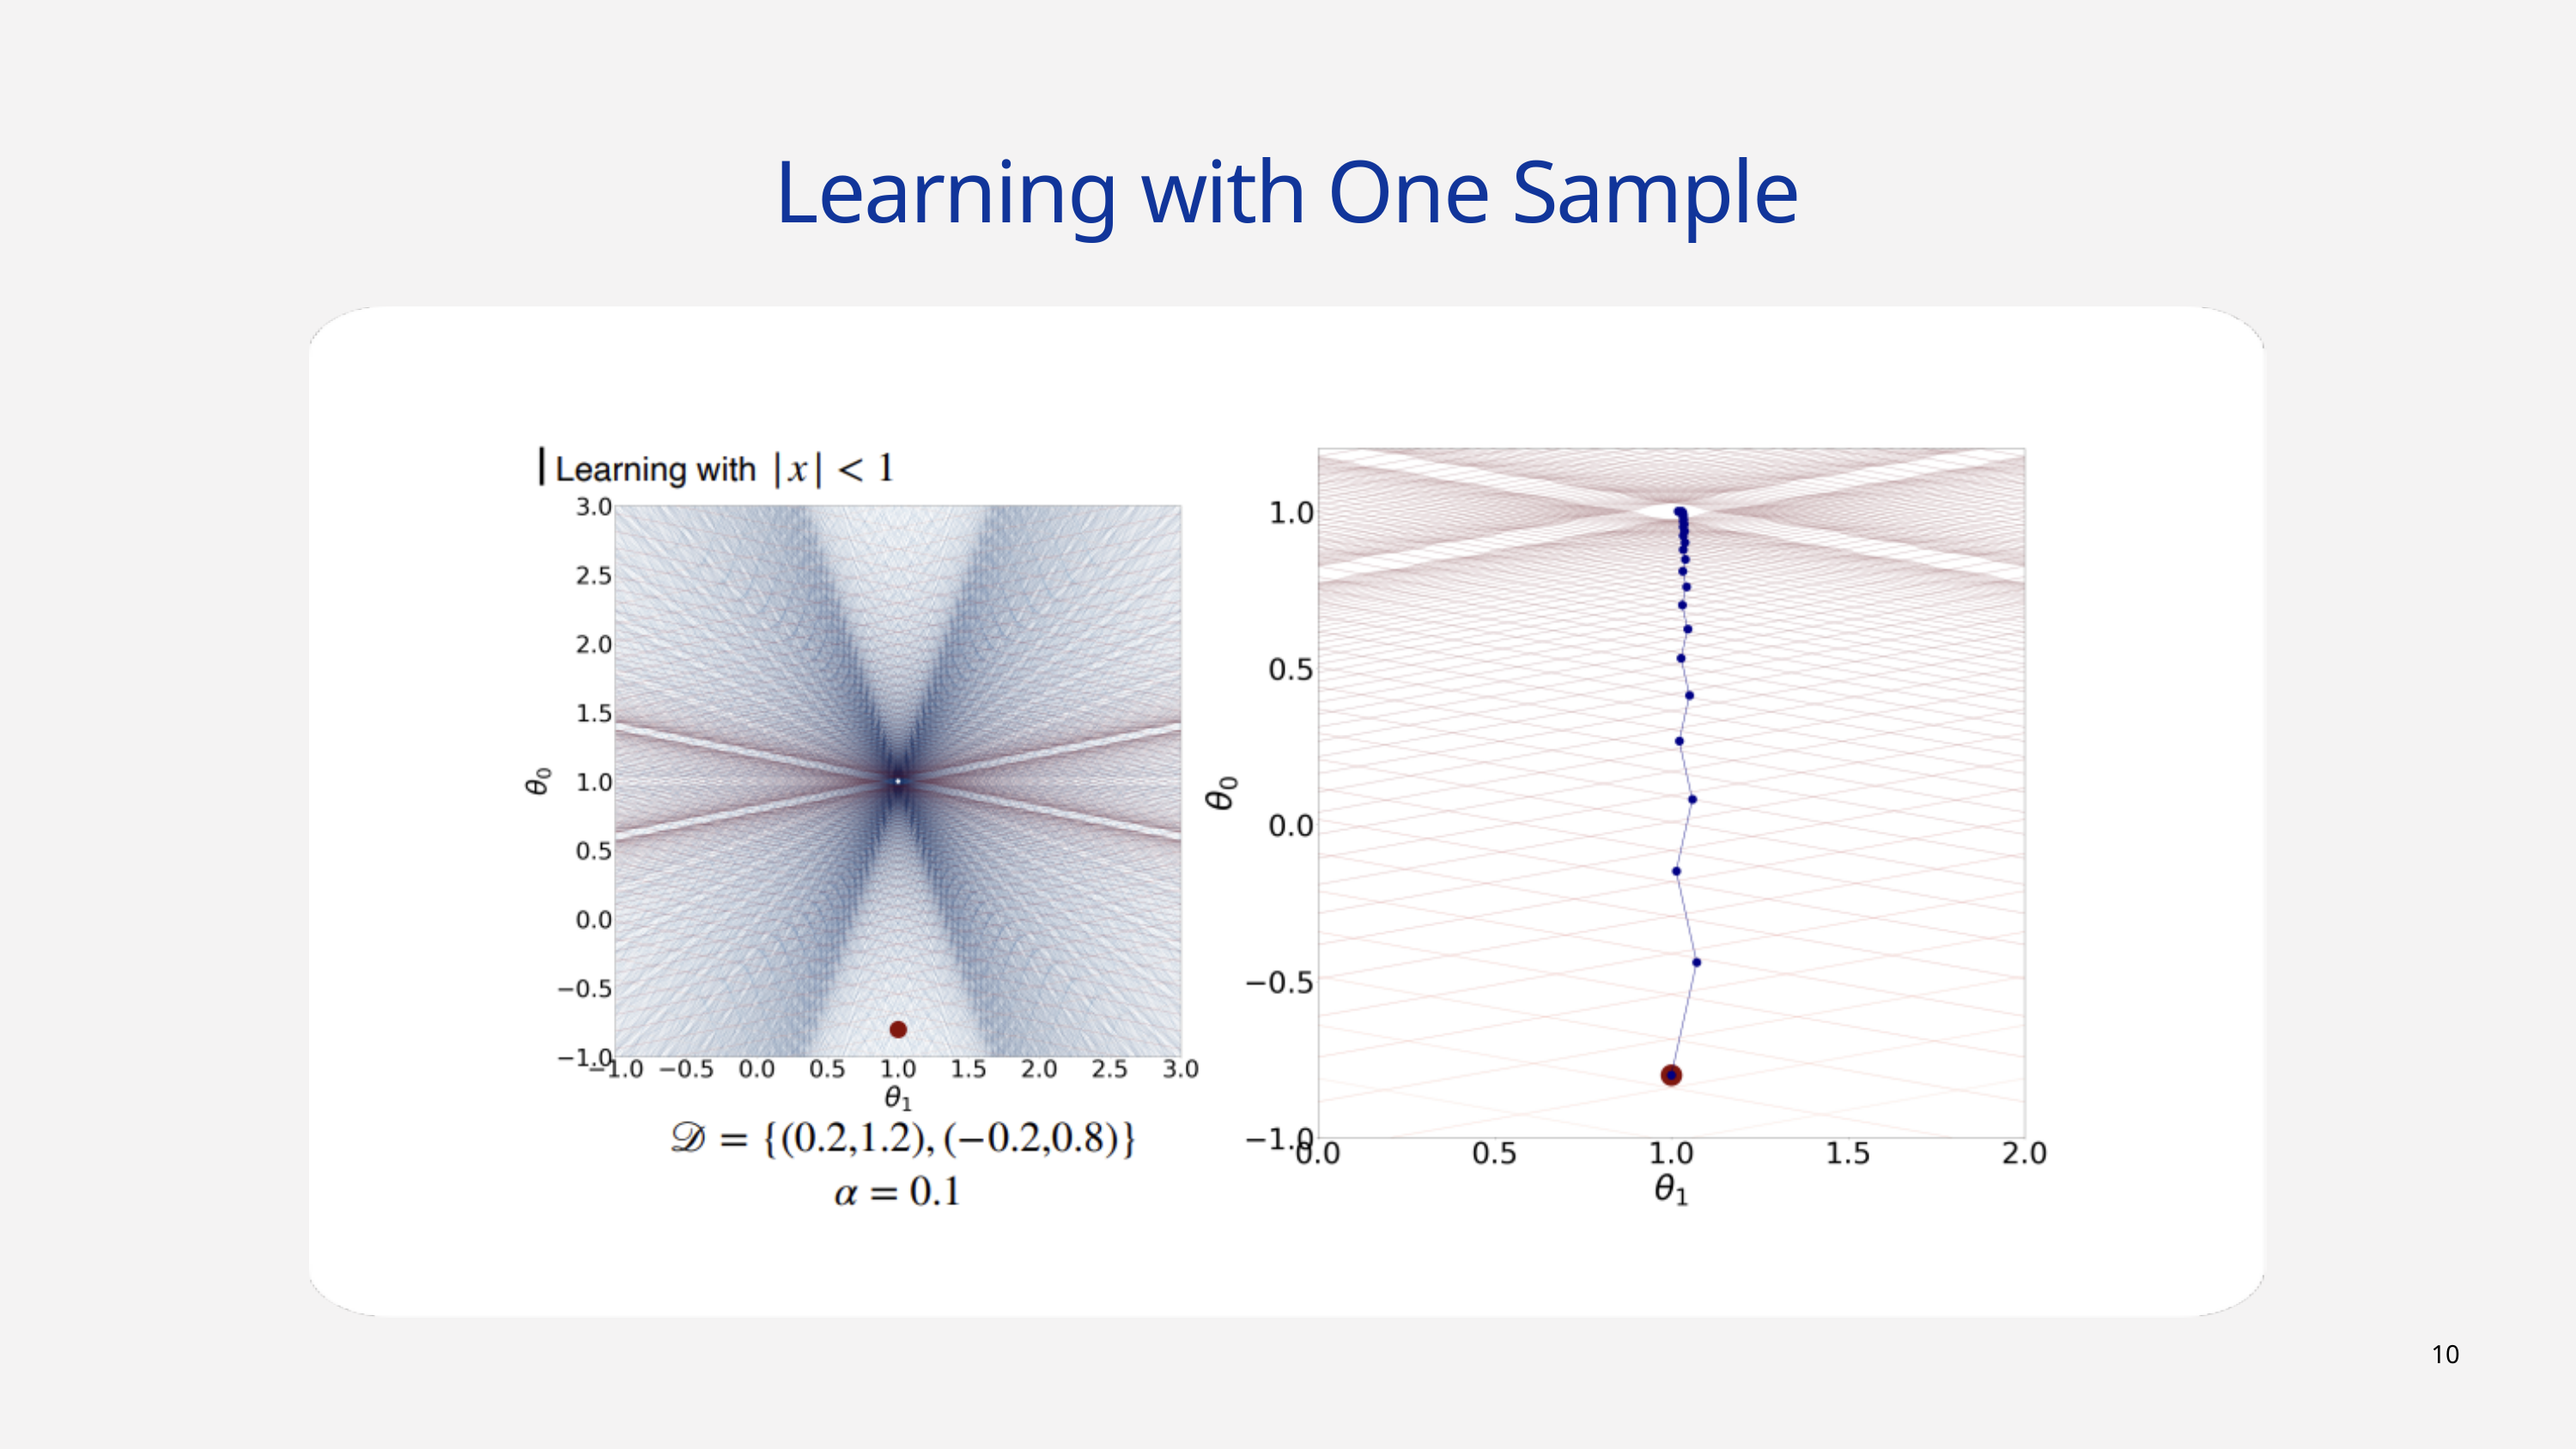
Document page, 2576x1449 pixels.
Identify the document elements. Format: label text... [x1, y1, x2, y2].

text_box Learning with One Sample [309, 130, 2267, 246]
picture [441, 433, 2060, 1278]
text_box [309, 306, 2267, 1318]
text_box 10 [2385, 1331, 2473, 1375]
